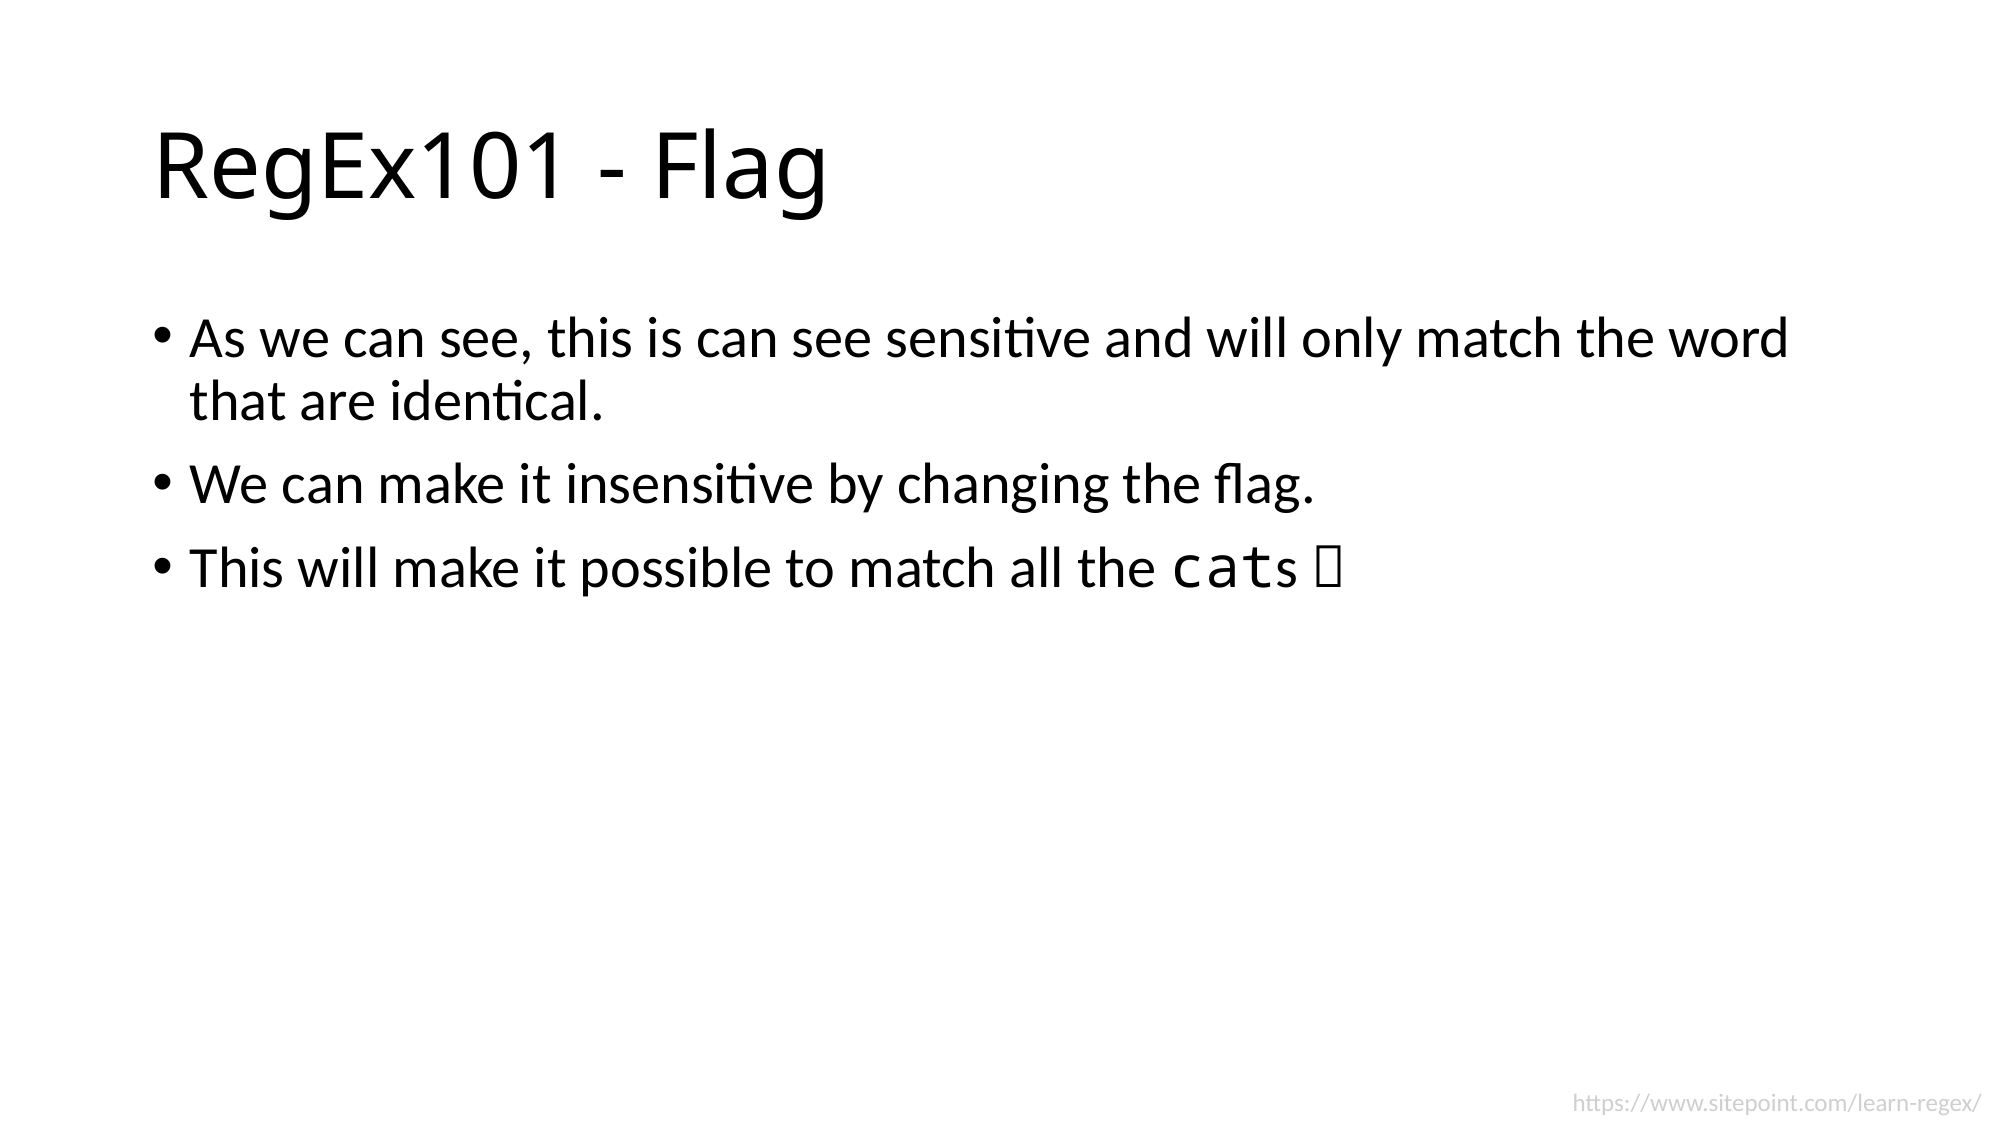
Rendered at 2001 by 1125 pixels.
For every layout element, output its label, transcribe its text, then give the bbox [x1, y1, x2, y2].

title RegEx101 - Flag [137, 59, 1863, 278]
list As we can see, this is can see sensitive and will only match the word that are identical. We can make it insensitive by changing the flag. This will make it possible to match all the cats  [137, 299, 1863, 1014]
text_box https://www.sitepoint.com/learn-regex/ [1557, 1079, 1998, 1125]
